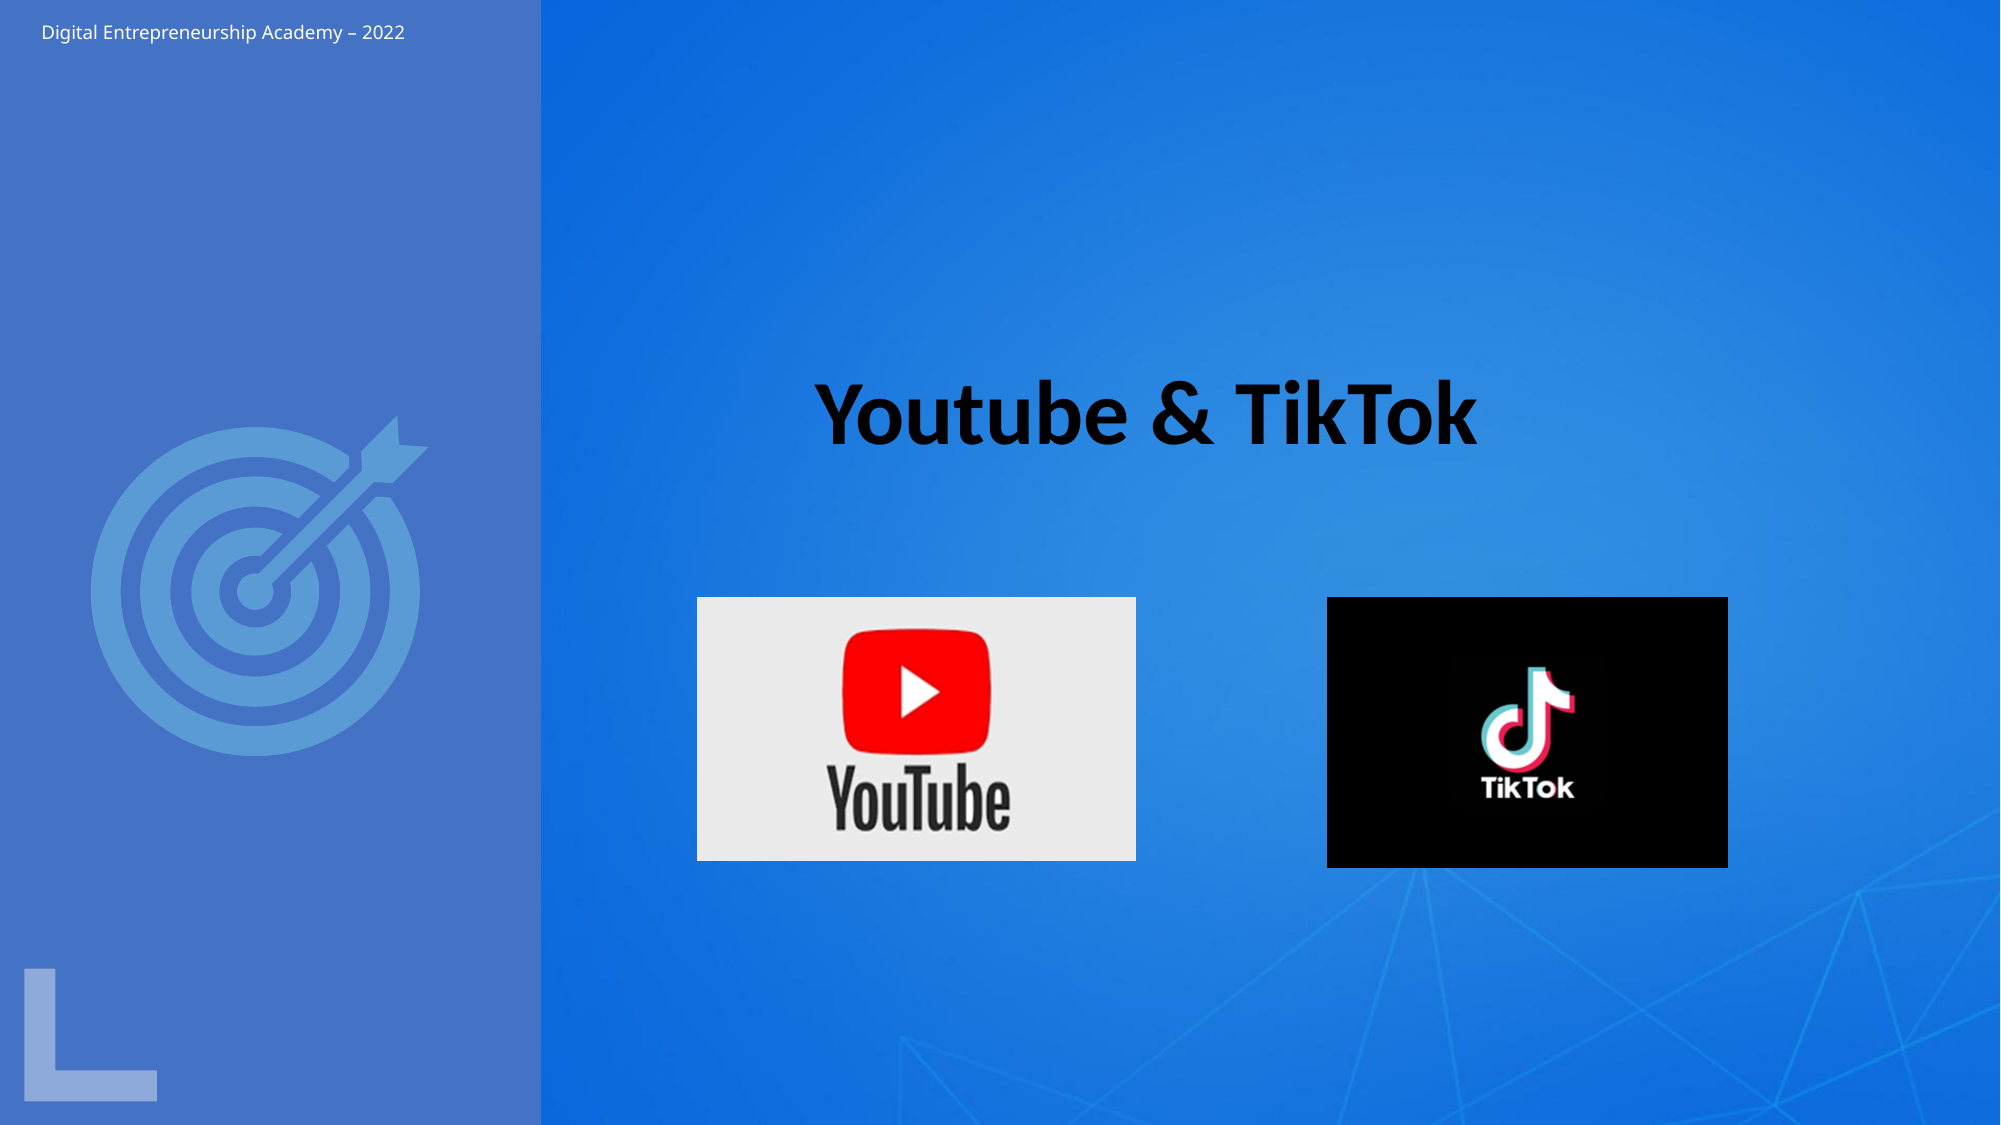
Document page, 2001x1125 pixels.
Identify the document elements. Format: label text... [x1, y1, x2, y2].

text_box [0, 0, 542, 1125]
text_box Digital Entrepreneurship Academy – 2022 [26, 13, 1027, 51]
picture [542, 0, 2001, 1125]
text_box [90, 427, 420, 757]
text_box [24, 968, 157, 1102]
text_box Youtube & TikTok [481, 324, 1834, 506]
text_box [236, 415, 429, 610]
